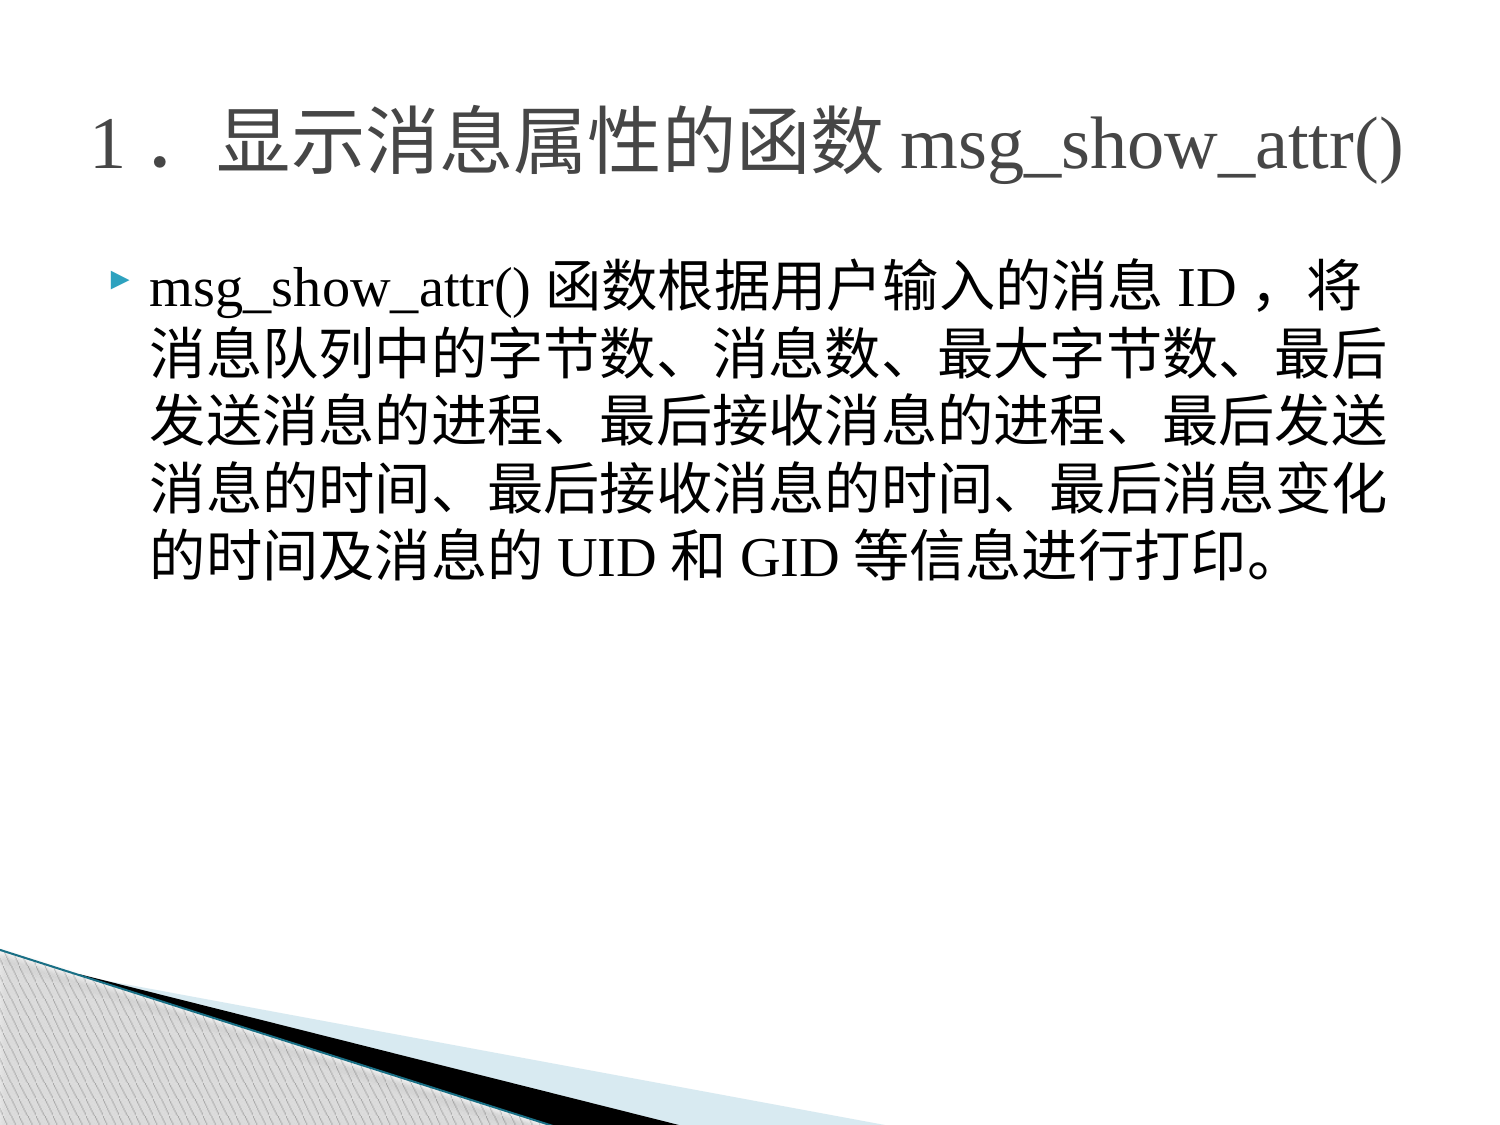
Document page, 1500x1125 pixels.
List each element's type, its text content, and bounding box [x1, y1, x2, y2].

list msg_show_attr()函数根据用户输入的消息ID，将消息队列中的字节数、消息数、最大字节数、最后发送消息的进程、最后接收消息的进程、最后发送消息的时间、最后接收消息的时间、最后消息变化的时间及消息的UID和GID等信息进行打印。 [75, 243, 1425, 986]
title 1．显示消息属性的函数msg_show_attr() [75, 45, 1425, 233]
